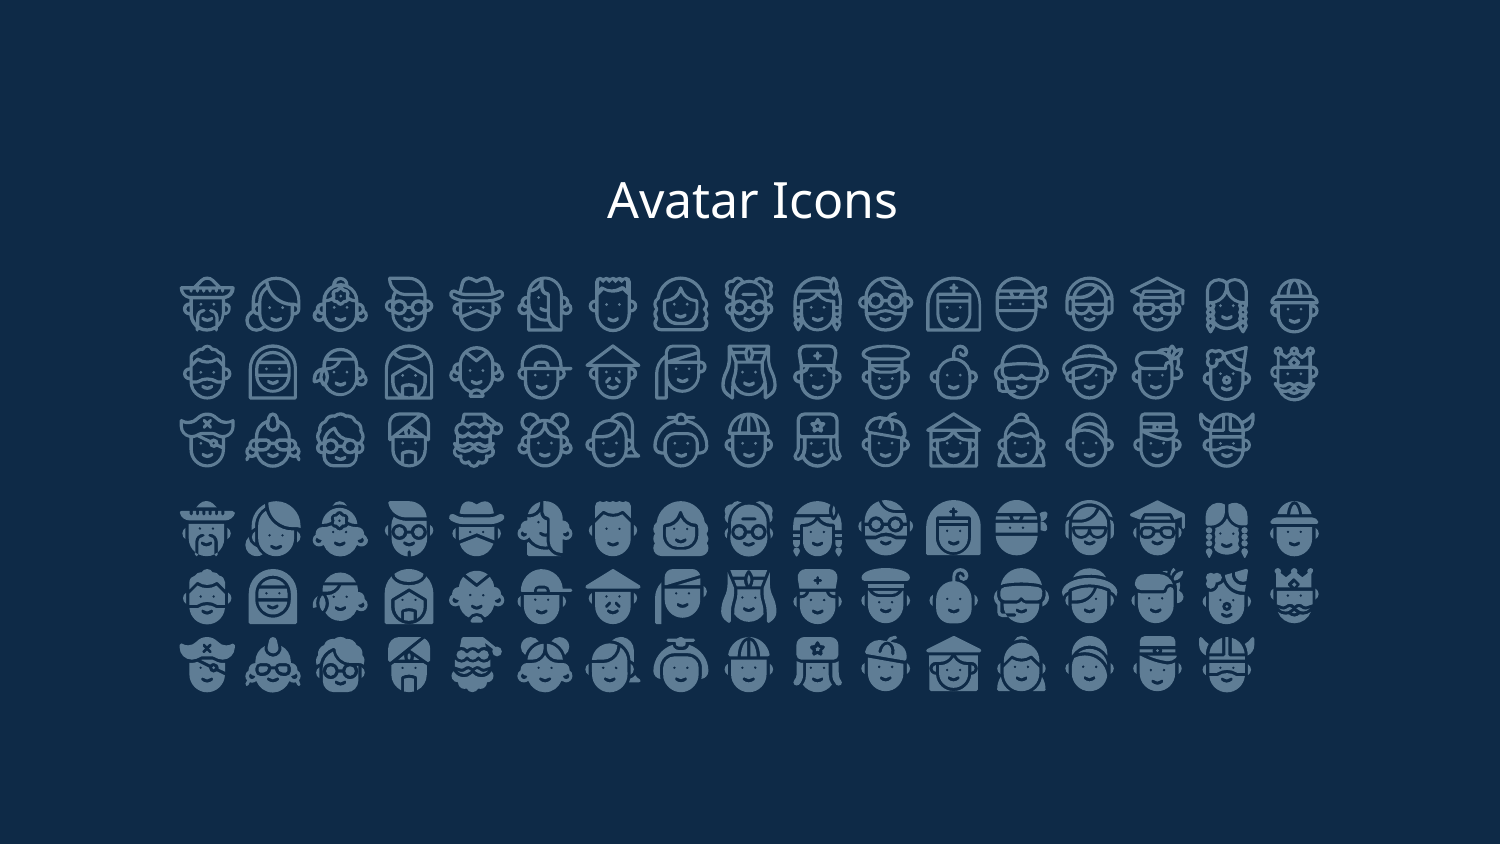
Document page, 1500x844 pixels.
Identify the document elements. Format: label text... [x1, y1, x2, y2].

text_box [387, 412, 431, 468]
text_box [653, 276, 709, 332]
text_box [1065, 635, 1115, 692]
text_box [315, 636, 366, 693]
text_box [517, 412, 573, 468]
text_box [1202, 568, 1252, 625]
title Avatar Icons [175, 153, 1332, 233]
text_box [724, 636, 774, 693]
text_box [452, 412, 504, 468]
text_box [1061, 567, 1118, 624]
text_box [517, 344, 573, 400]
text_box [993, 567, 1050, 624]
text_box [653, 500, 709, 557]
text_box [1129, 276, 1186, 332]
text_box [245, 276, 301, 333]
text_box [1131, 567, 1184, 624]
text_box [448, 276, 506, 332]
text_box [929, 567, 979, 624]
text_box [1065, 412, 1115, 468]
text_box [925, 499, 982, 556]
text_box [585, 568, 642, 625]
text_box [182, 568, 232, 625]
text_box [448, 345, 505, 399]
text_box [993, 344, 1050, 400]
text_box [1270, 346, 1319, 402]
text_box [248, 568, 298, 625]
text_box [245, 500, 301, 557]
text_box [995, 276, 1048, 332]
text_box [384, 500, 434, 557]
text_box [384, 568, 434, 625]
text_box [792, 412, 843, 468]
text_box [517, 500, 573, 557]
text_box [724, 500, 774, 557]
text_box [792, 636, 843, 693]
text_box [1202, 345, 1252, 402]
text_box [1065, 499, 1115, 556]
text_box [244, 412, 302, 468]
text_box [588, 500, 638, 557]
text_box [997, 412, 1046, 468]
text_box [1131, 344, 1184, 400]
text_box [182, 344, 232, 400]
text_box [925, 412, 982, 468]
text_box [861, 567, 911, 624]
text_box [653, 412, 709, 468]
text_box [179, 500, 236, 557]
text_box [585, 636, 641, 693]
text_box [312, 347, 369, 397]
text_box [1269, 567, 1319, 624]
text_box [1129, 500, 1186, 556]
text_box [448, 570, 505, 623]
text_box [996, 635, 1046, 692]
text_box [721, 344, 777, 400]
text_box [1269, 278, 1319, 334]
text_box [312, 276, 369, 333]
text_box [925, 635, 982, 692]
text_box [653, 636, 709, 693]
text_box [179, 636, 236, 693]
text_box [1269, 500, 1320, 557]
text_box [244, 636, 301, 693]
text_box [861, 635, 911, 692]
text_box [1198, 636, 1255, 693]
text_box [861, 411, 911, 468]
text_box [1205, 277, 1249, 334]
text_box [1061, 344, 1118, 400]
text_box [1065, 276, 1115, 332]
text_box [448, 500, 506, 557]
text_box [179, 276, 236, 332]
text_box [248, 344, 298, 400]
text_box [857, 276, 914, 332]
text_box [1198, 412, 1255, 469]
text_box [792, 500, 843, 557]
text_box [857, 499, 914, 556]
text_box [1205, 502, 1249, 559]
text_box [588, 276, 638, 333]
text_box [315, 411, 366, 468]
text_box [792, 344, 843, 400]
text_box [1133, 412, 1182, 468]
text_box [995, 499, 1048, 556]
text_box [384, 344, 434, 400]
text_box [925, 276, 982, 332]
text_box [724, 412, 774, 468]
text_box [654, 568, 708, 625]
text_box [654, 344, 707, 400]
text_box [861, 344, 911, 400]
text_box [793, 568, 843, 625]
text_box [387, 636, 431, 693]
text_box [1133, 635, 1182, 692]
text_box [792, 275, 843, 332]
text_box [929, 344, 979, 400]
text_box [585, 412, 642, 468]
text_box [384, 276, 434, 333]
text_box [517, 636, 573, 693]
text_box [720, 569, 777, 624]
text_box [584, 344, 642, 400]
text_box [312, 572, 369, 622]
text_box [517, 568, 573, 625]
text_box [451, 636, 503, 693]
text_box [179, 412, 236, 468]
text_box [722, 276, 775, 333]
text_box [516, 276, 574, 332]
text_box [312, 500, 369, 557]
